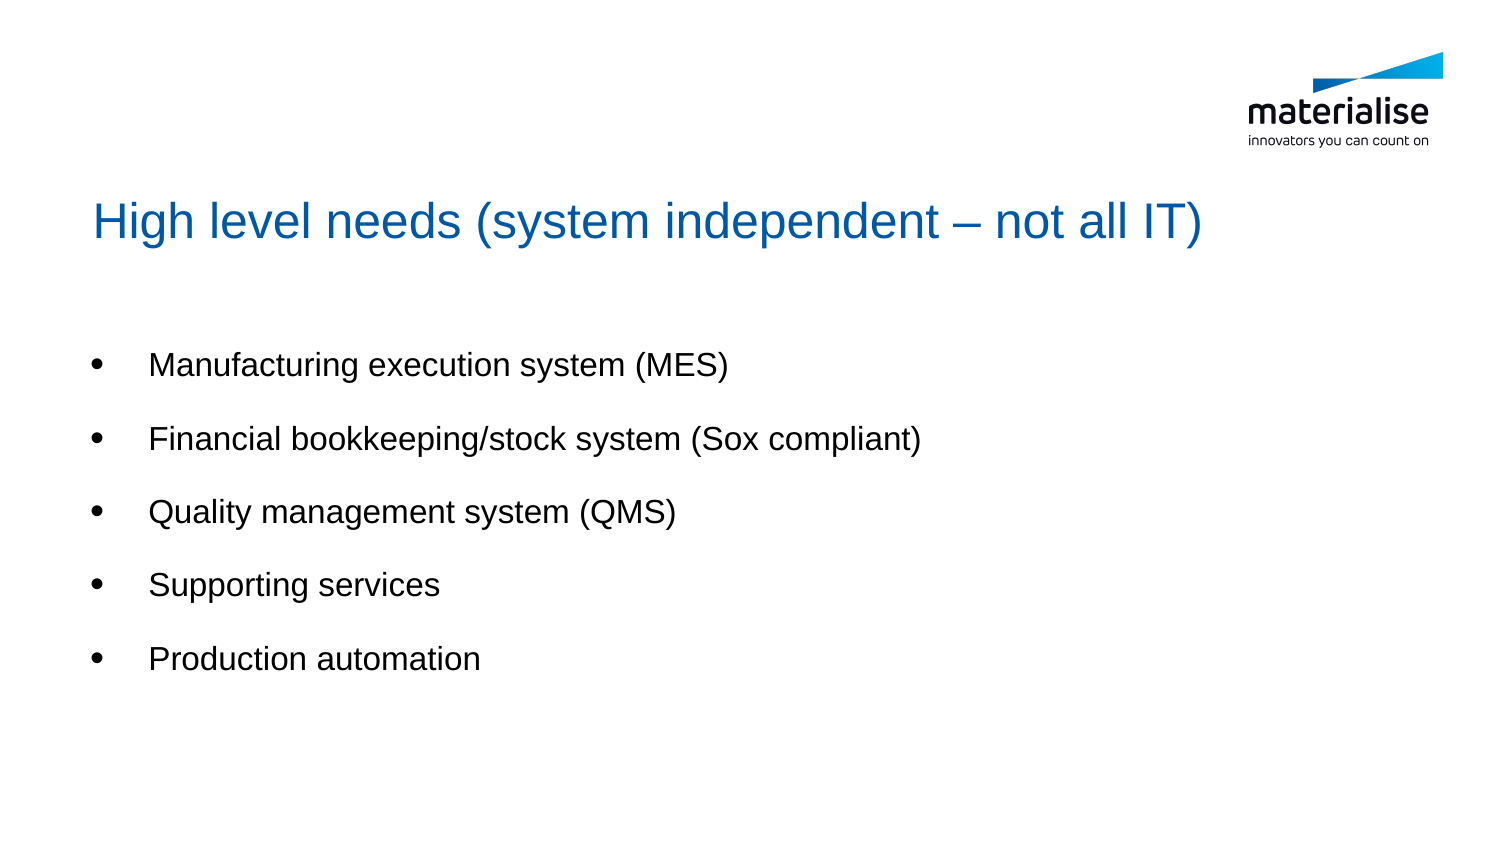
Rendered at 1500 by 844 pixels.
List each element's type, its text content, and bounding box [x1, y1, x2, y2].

title High level needs (system independent – not all IT) [77, 115, 1250, 257]
list Manufacturing execution system (MES) Financial bookkeeping/stock system (Sox compliant) Quality management system (QMS) Supporting services Production automation [75, 340, 1406, 720]
picture [1249, 52, 1443, 148]
